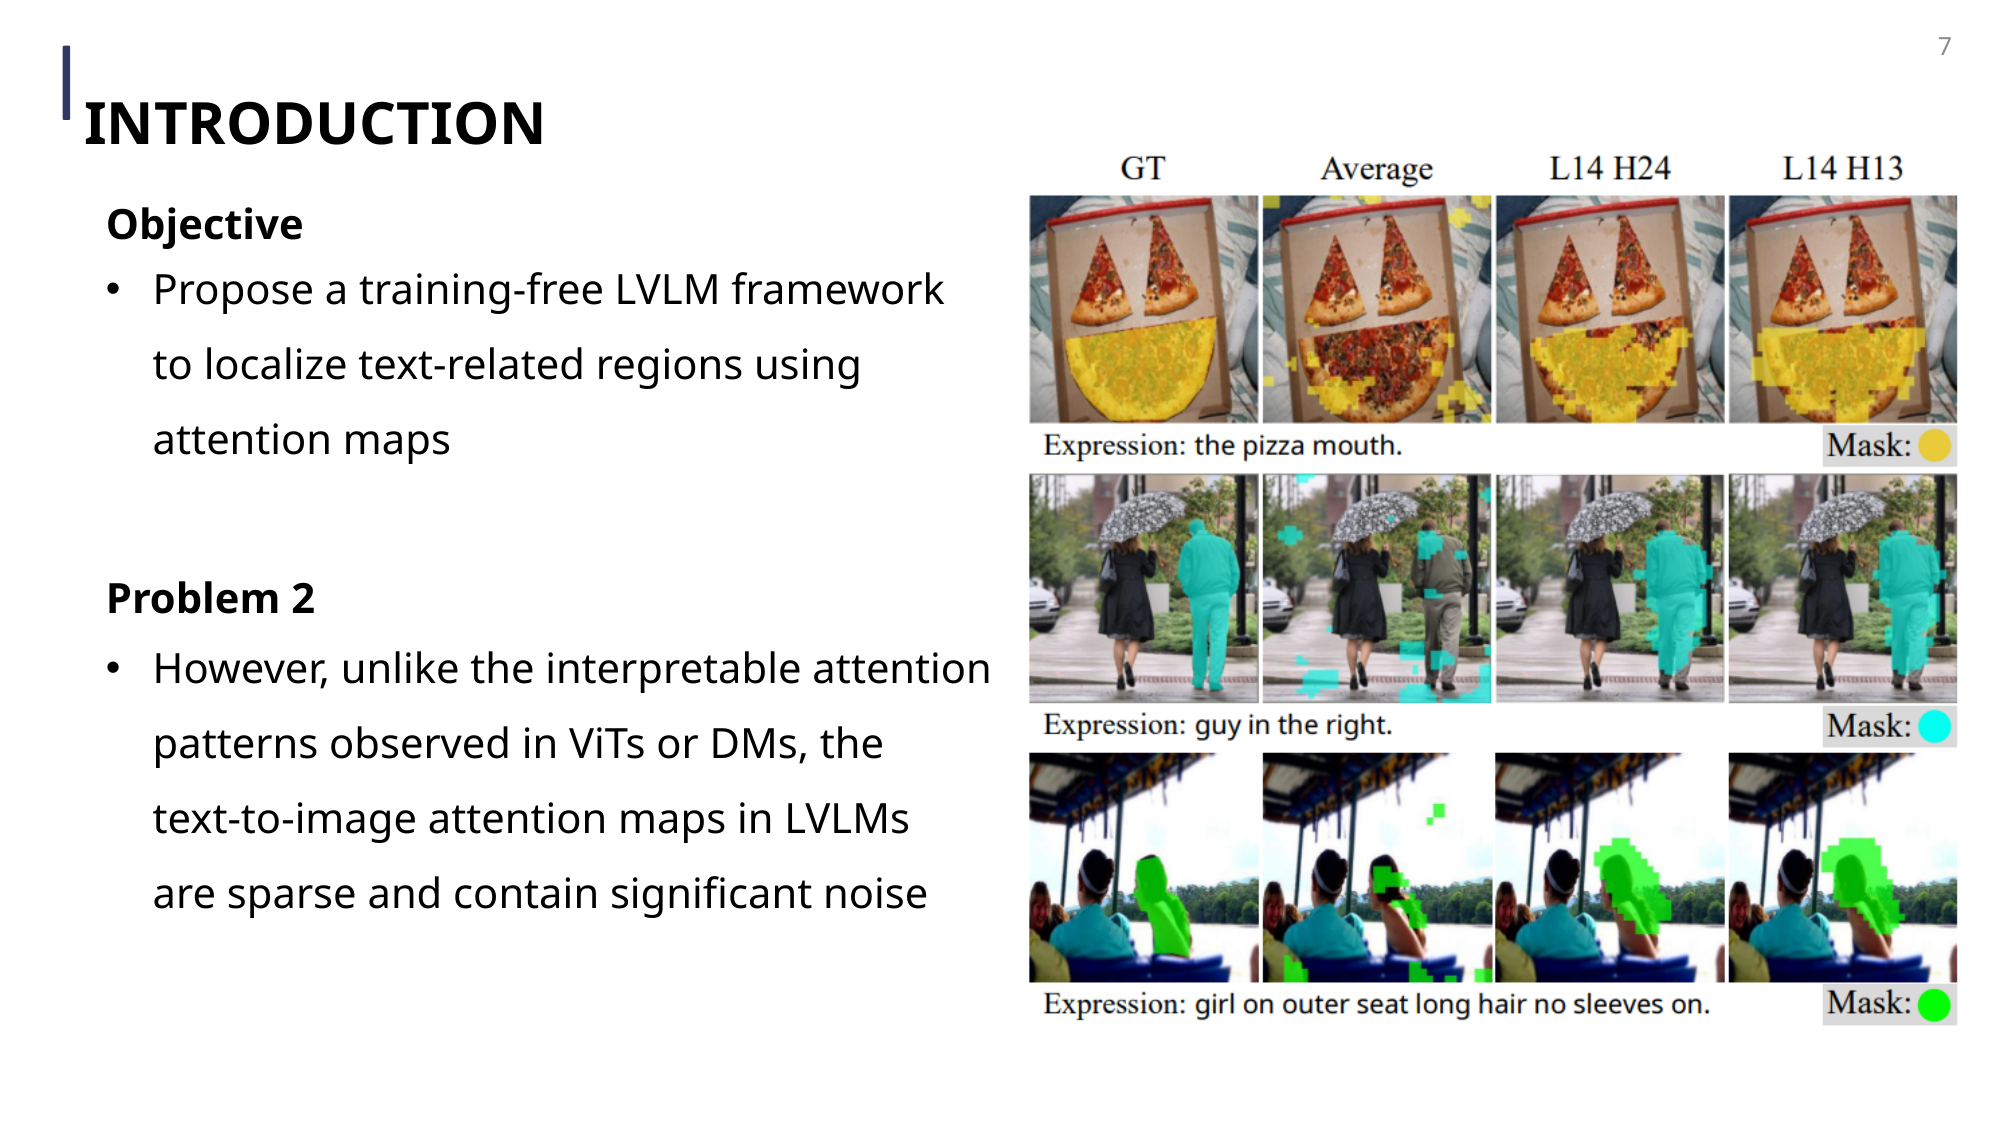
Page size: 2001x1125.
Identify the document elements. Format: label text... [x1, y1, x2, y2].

slide_number 7 [1517, 17, 1968, 78]
text_box Problem 2 [91, 464, 1012, 609]
text_box Propose a training-free LVLM framework to localize text-related regions using attention maps [91, 230, 1012, 464]
text_box Objective [91, 90, 1305, 230]
text_box However, unlike the interpretable attention patterns observed in ViTs or DMs, the text-to-image attention maps in LVLMs are sparse and contain significant noise [91, 609, 1012, 925]
picture [1012, 150, 1968, 1035]
